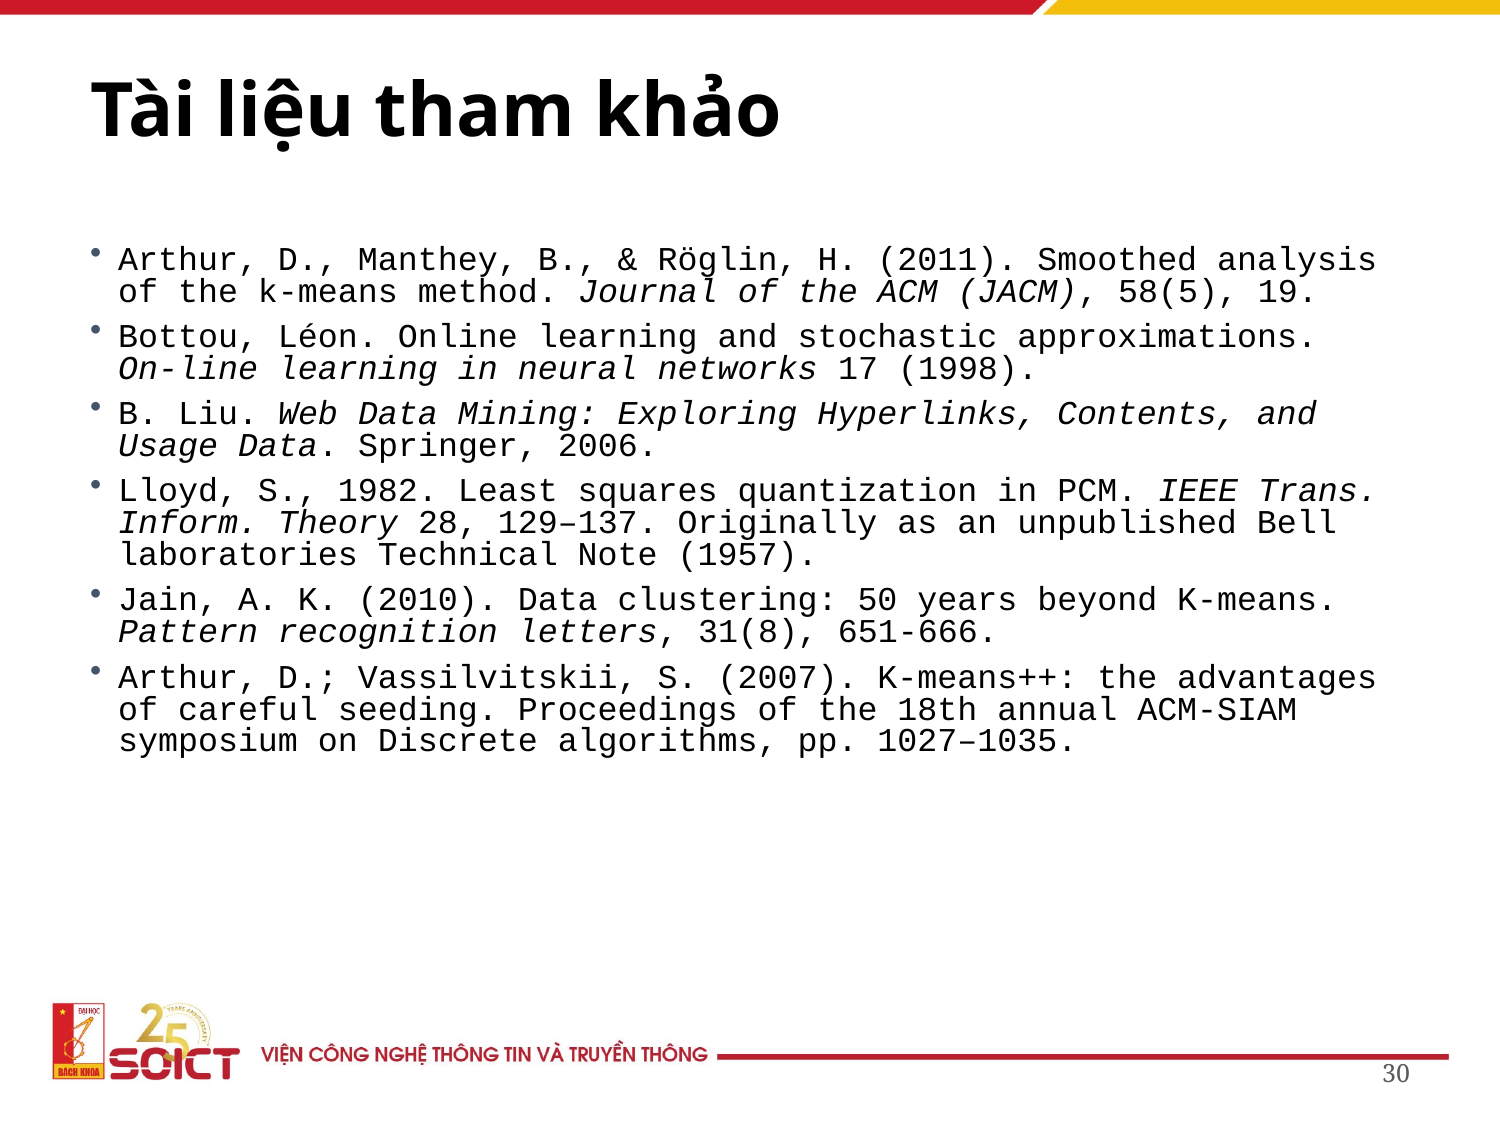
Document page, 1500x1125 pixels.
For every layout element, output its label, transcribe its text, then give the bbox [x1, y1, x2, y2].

slide_number 30 [1074, 1024, 1425, 1100]
picture [0, 0, 1500, 1125]
list Arthur, D., Manthey, B., & Röglin, H. (2011). Smoothed analysis of the k-means method. Journal of the ACM (JACM), 58(5), 19. Bottou, Léon. Online learning and stochastic approximations. On-line learning in neural networks 17 (1998). B. Liu. Web Data Mining: Exploring Hyperlinks, Contents, and Usage Data. Springer, 2006. Lloyd, S., 1982. Least squares quantization in PCM. IEEE Trans. Inform. Theory 28, 129–137. Originally as an unpublished Bell laboratories Technical Note (1957). Jain, A. K. (2010). Data clustering: 50 years beyond K-means. Pattern recognition letters, 31(8), 651-666. Arthur, D.; Vassilvitskii, S. (2007). K-means++: the advantages of careful seeding. Proceedings of the 18th annual ACM-SIAM symposium on Discrete algorithms, pp. 1027–1035. [75, 237, 1413, 988]
title Tài liệu tham khảo [75, 50, 1425, 175]
